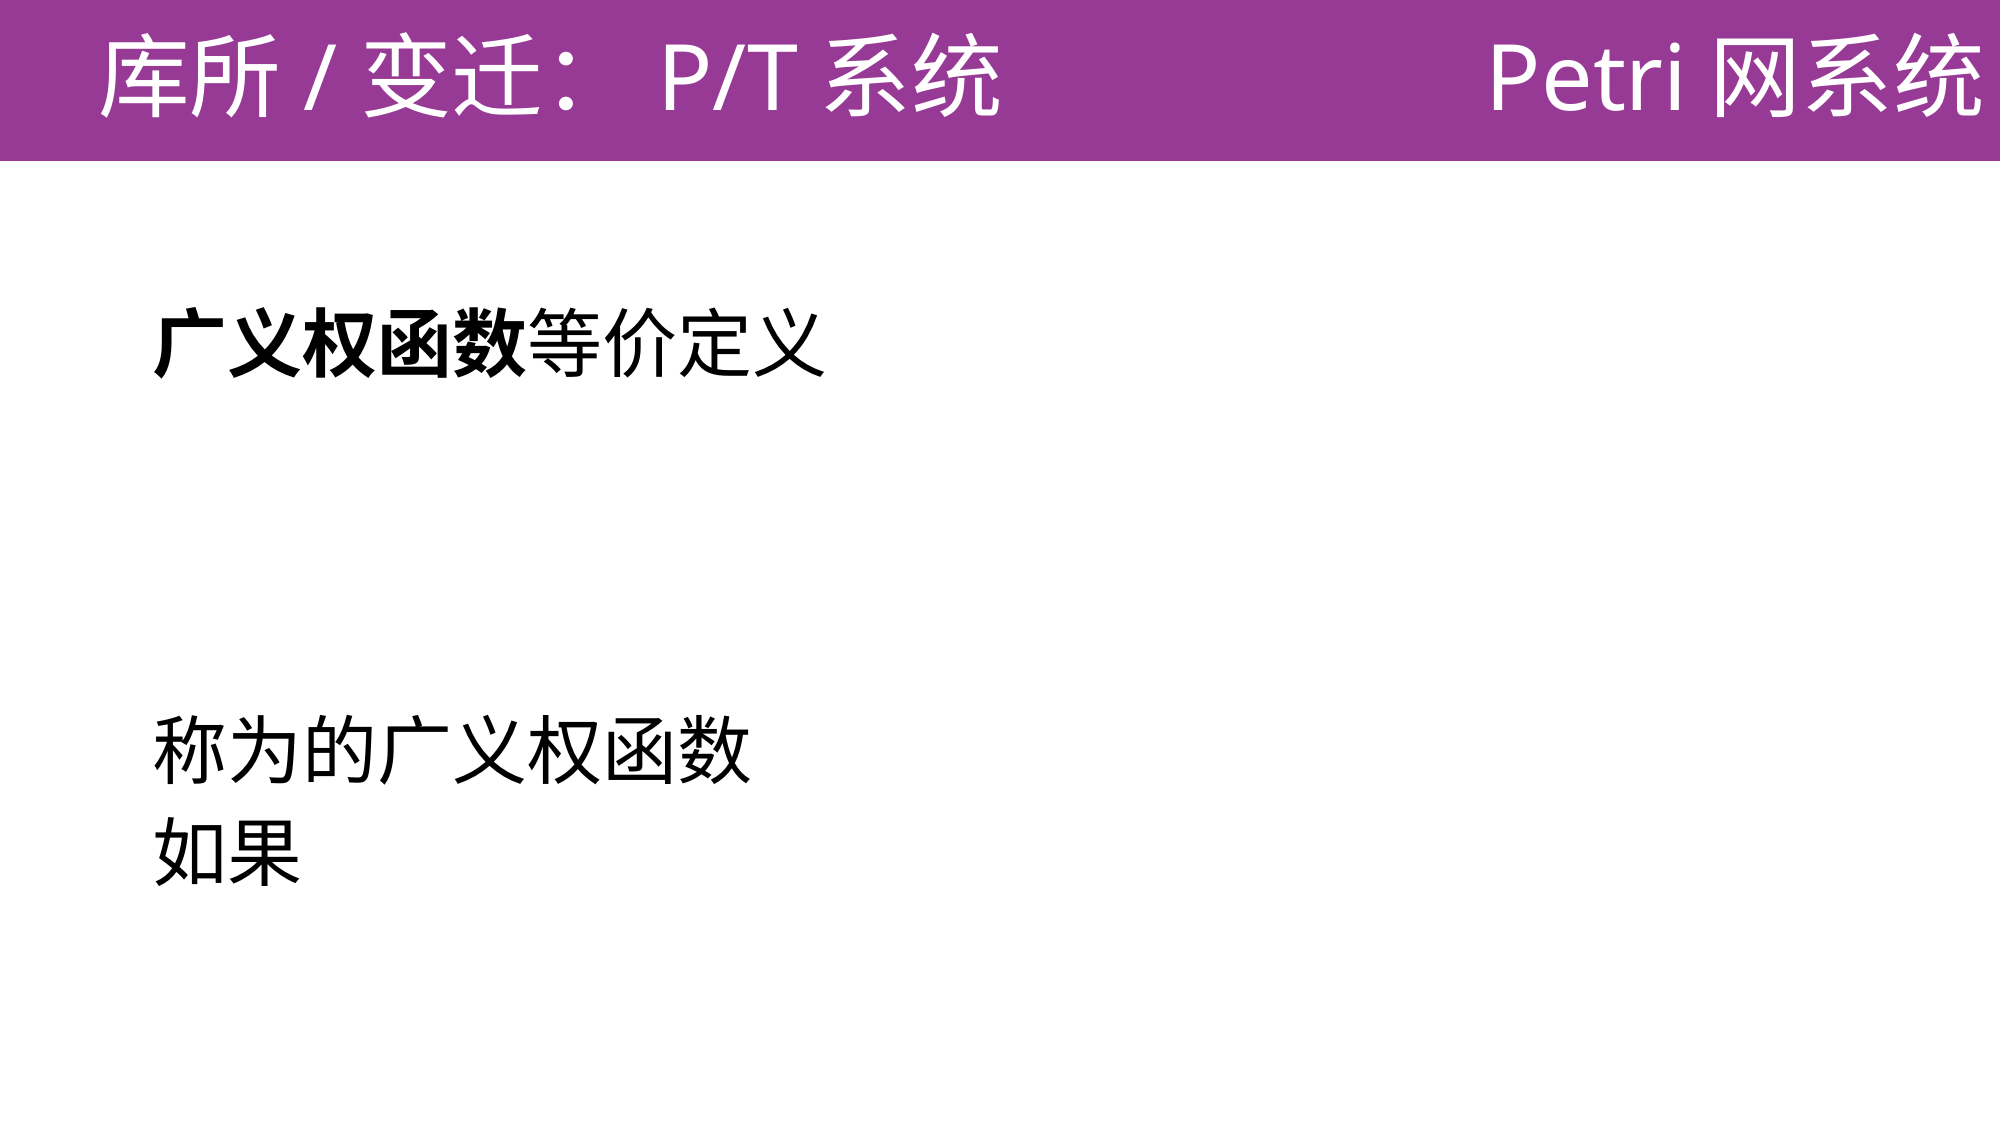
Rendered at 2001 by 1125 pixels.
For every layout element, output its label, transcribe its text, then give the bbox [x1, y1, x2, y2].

title Petri网系统 [1427, 0, 2000, 161]
